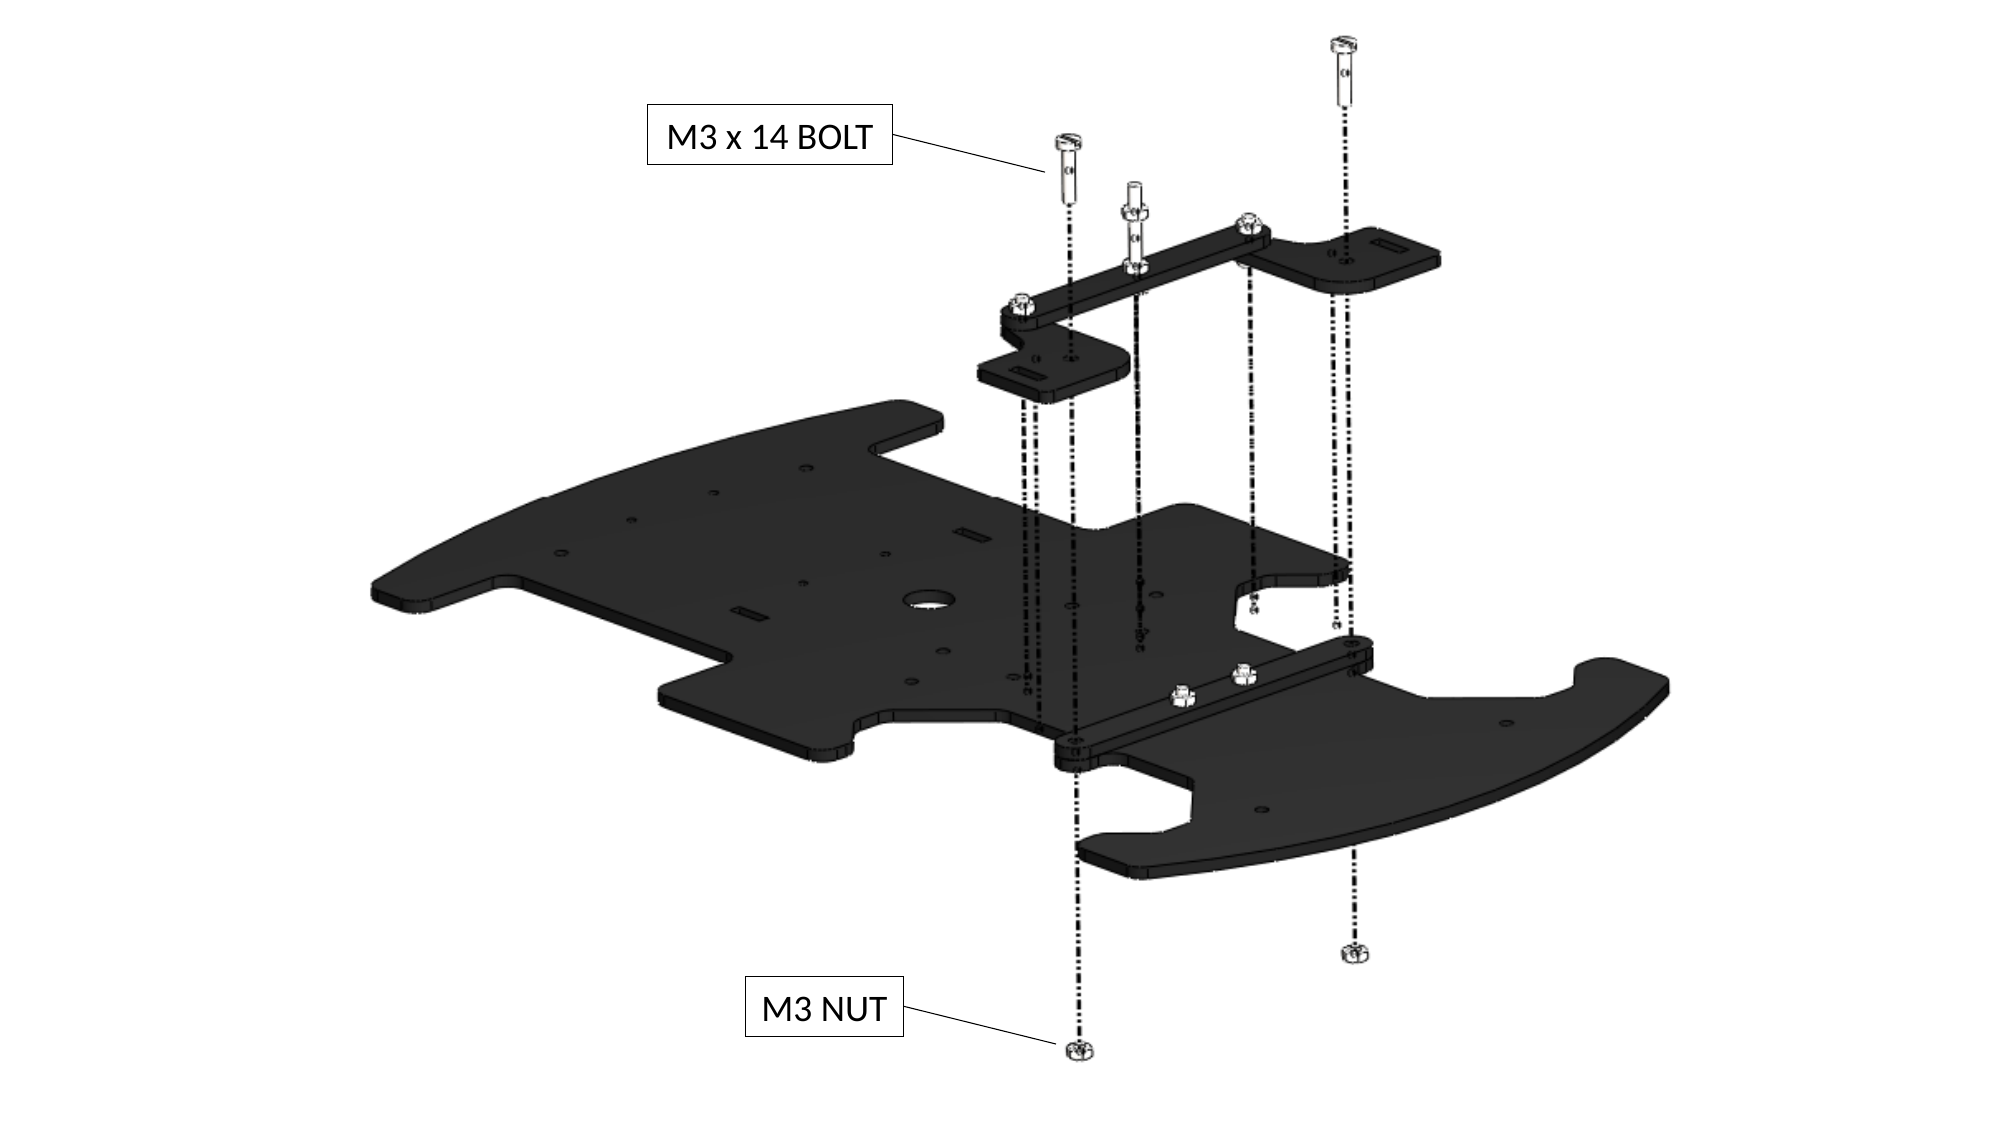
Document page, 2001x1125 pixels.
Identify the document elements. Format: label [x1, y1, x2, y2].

text_box [903, 1006, 1057, 1045]
picture [288, 0, 1744, 1099]
text_box [892, 134, 1046, 173]
